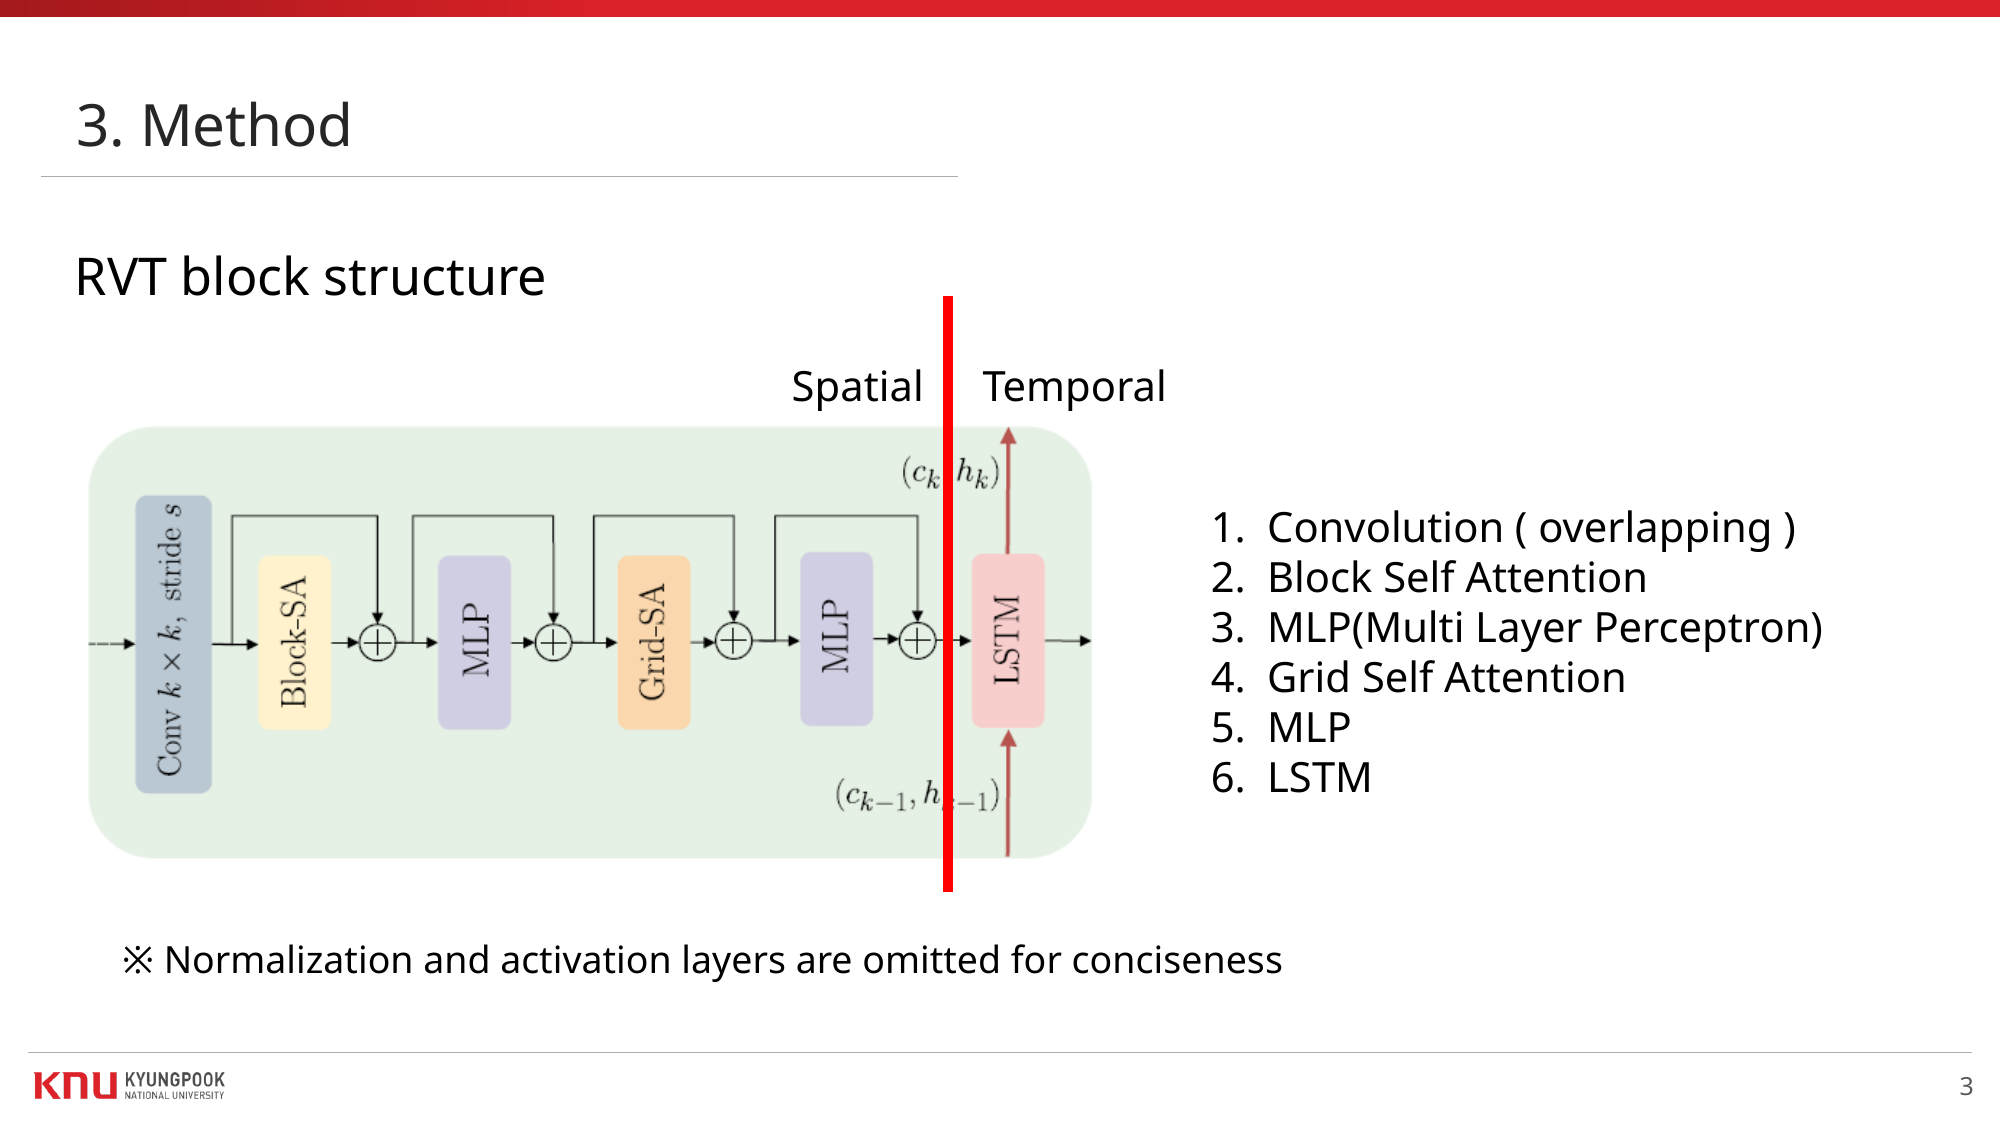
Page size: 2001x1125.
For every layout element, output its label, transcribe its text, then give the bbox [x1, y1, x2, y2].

picture [948, 393, 1108, 892]
text_box ※ Normalization and activation layers are omitted for conciseness [107, 929, 1365, 989]
text_box 3 [1748, 1063, 1989, 1108]
text_box Temporal [967, 352, 1182, 418]
picture [61, 393, 947, 892]
text_box Convolution ( overlapping ) Block Self Attention MLP(Multi Layer Perceptron) Grid Self Attention MLP LSTM [1196, 493, 1838, 809]
picture [33, 1072, 225, 1099]
text_box Spatial [776, 352, 939, 393]
text_box 3. Method [61, 80, 993, 166]
text_box RVT block structure [59, 235, 562, 314]
